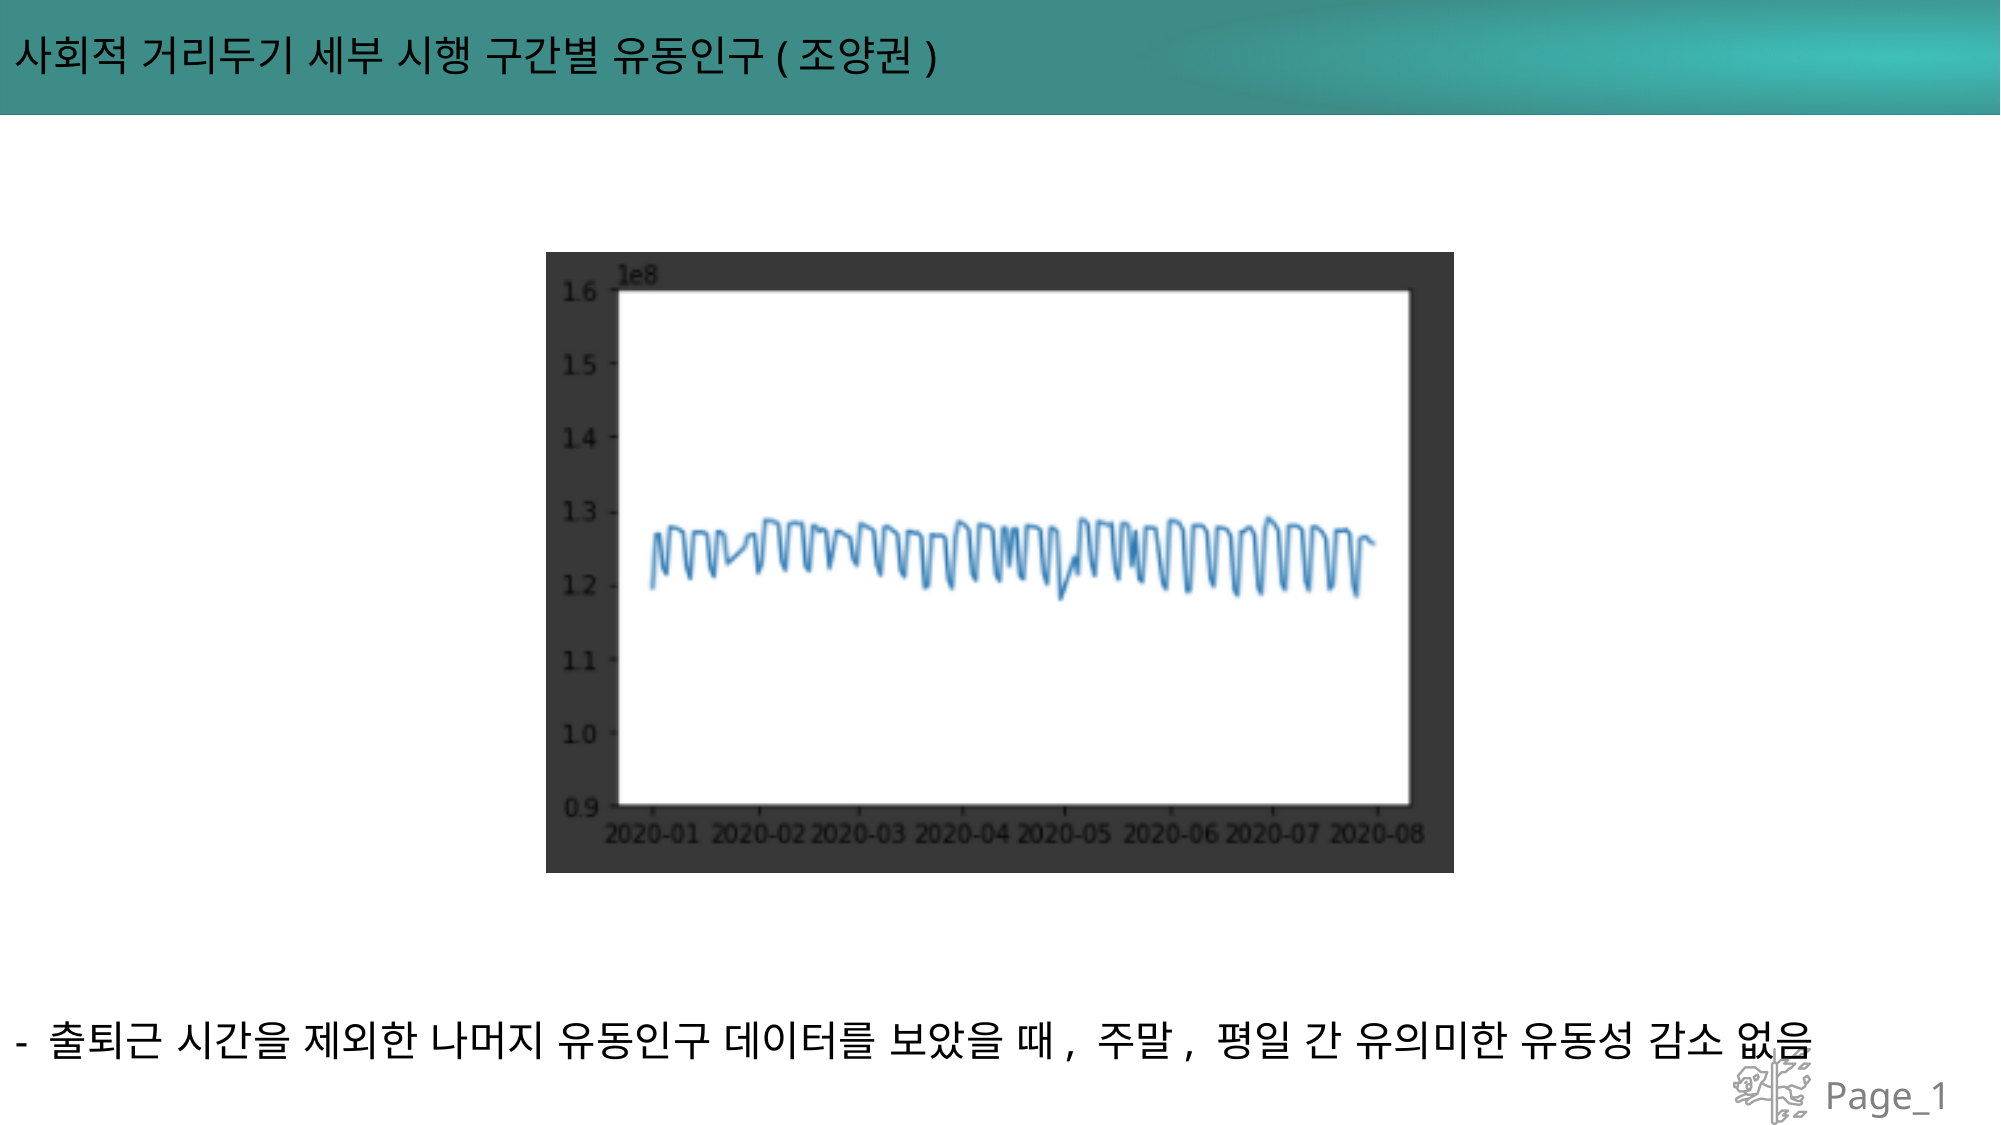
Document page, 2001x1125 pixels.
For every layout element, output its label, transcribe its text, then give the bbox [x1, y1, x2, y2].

text_box - 출퇴근 시간을 제외한 나머지 유동인구 데이터를 보았을 때, 주말, 평일 간 유의미한 유동성 감소 없음 [0, 1007, 2000, 1073]
picture [1733, 1048, 1811, 1125]
picture [546, 252, 1454, 873]
text_box 사회적 거리두기 세부 시행 구간별 유동인구(조양권) [0, 22, 2000, 88]
text_box Page_17 [1811, 1073, 1987, 1125]
